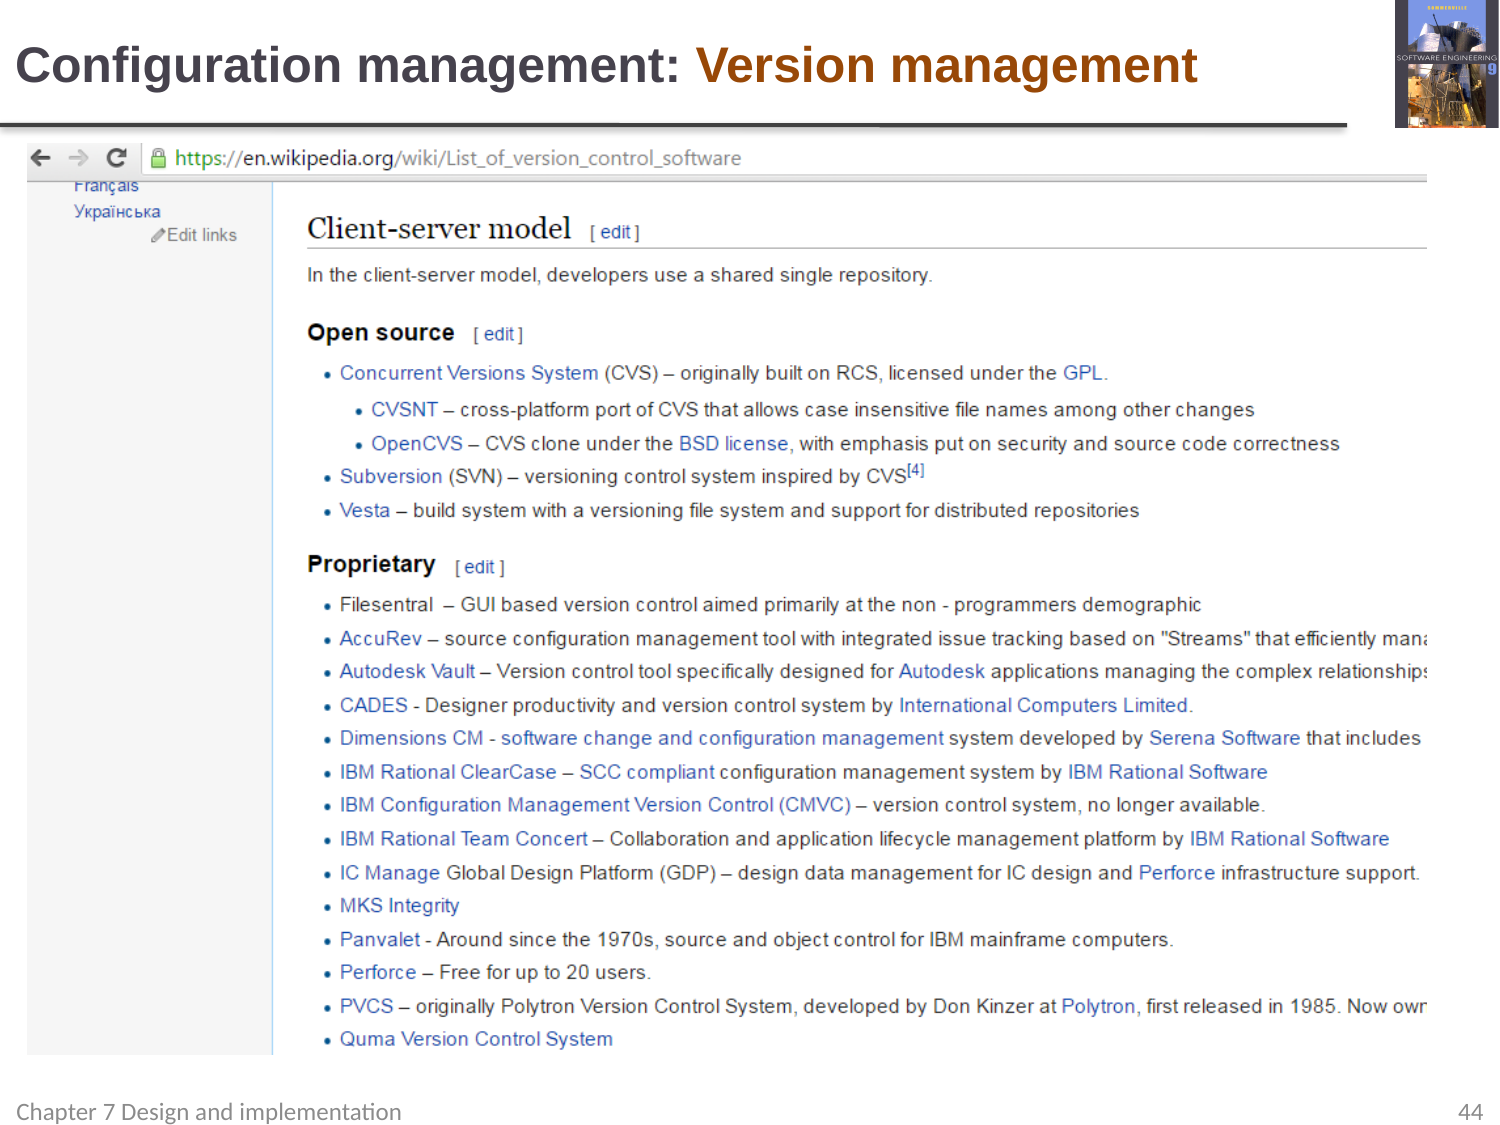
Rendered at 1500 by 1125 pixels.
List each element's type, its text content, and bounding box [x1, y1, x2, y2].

picture [1395, 0, 1499, 128]
title Configuration management: Version management [0, 0, 1397, 126]
footer Chapter 7 Design and implementation [1, 1095, 477, 1125]
picture [27, 142, 1427, 1056]
slide_number 44 [1148, 1095, 1499, 1125]
